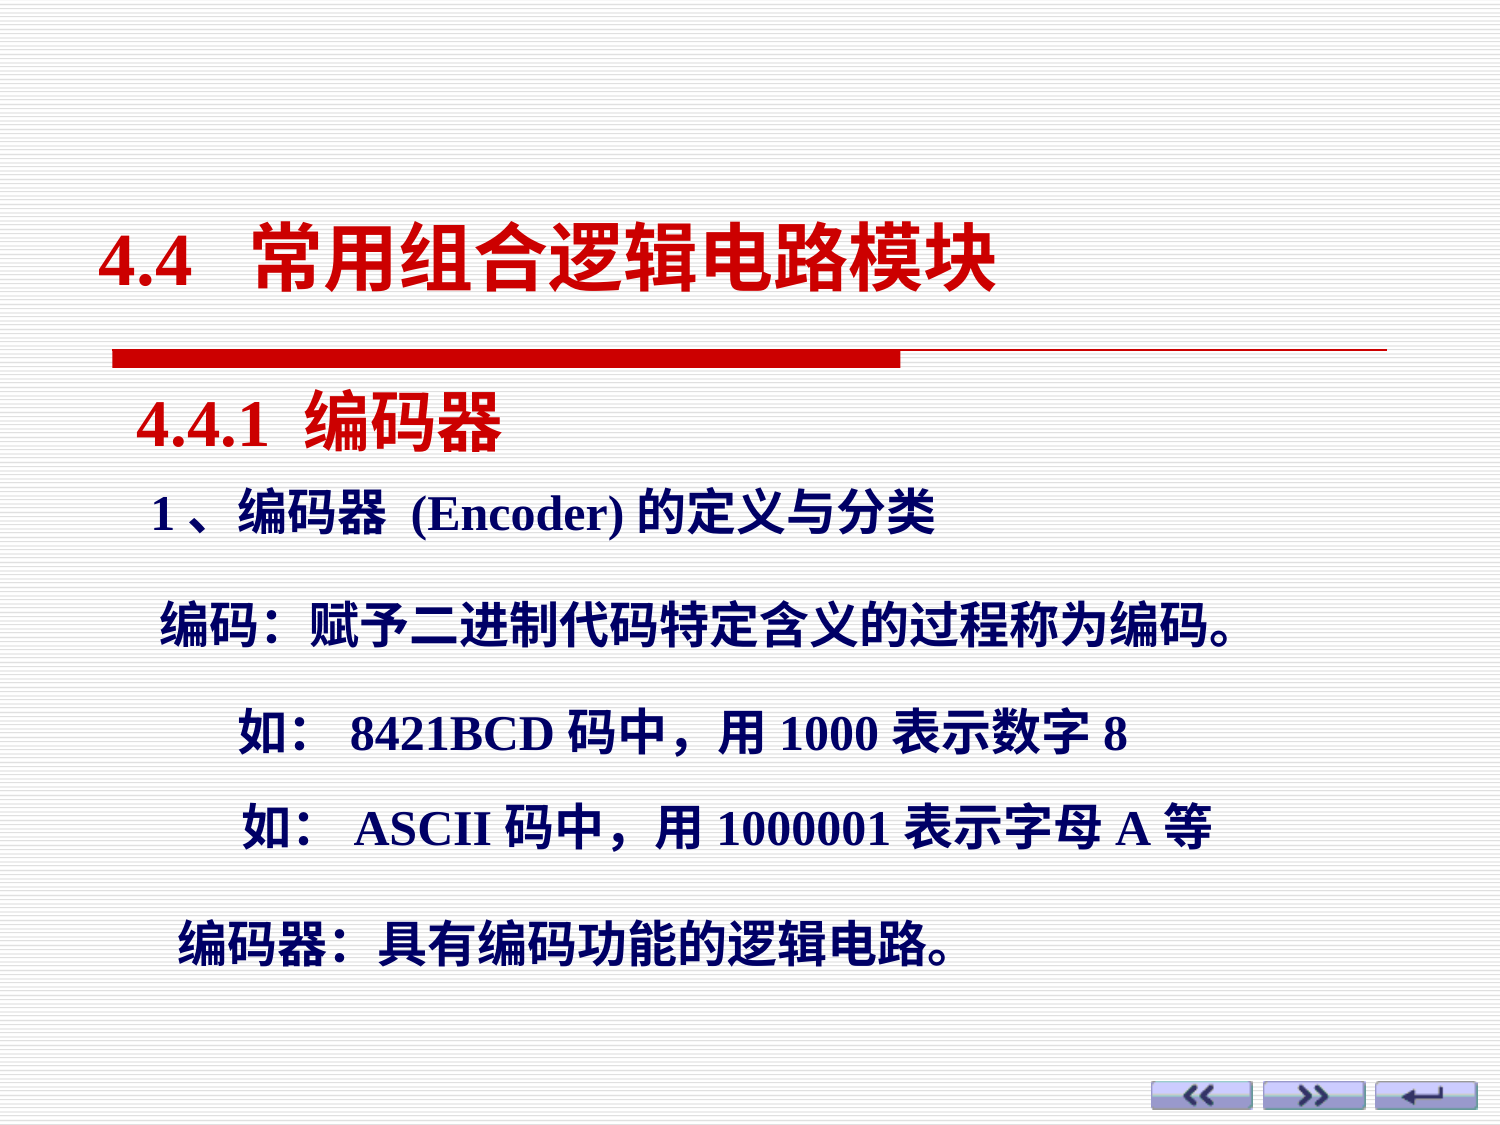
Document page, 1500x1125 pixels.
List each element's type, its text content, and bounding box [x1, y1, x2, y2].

text_box 4.4.1 编码器 [122, 372, 519, 468]
text_box 1、编码器 (Encoder)的定义与分类 [135, 467, 1369, 553]
text_box 编码器：具有编码功能的逻辑电路。 [162, 904, 1500, 981]
text_box 4.4 常用组合逻辑电路模块 [84, 172, 1013, 338]
picture [0, 0, 1500, 1125]
text_box 如：8421BCD码中，用1000表示数字8 [223, 692, 1361, 768]
text_box 编码：赋予二进制代码特定含义的过程称为编码。 [144, 586, 1483, 662]
text_box 如：ASCII码中，用1000001表示字母A等 [226, 787, 1365, 863]
